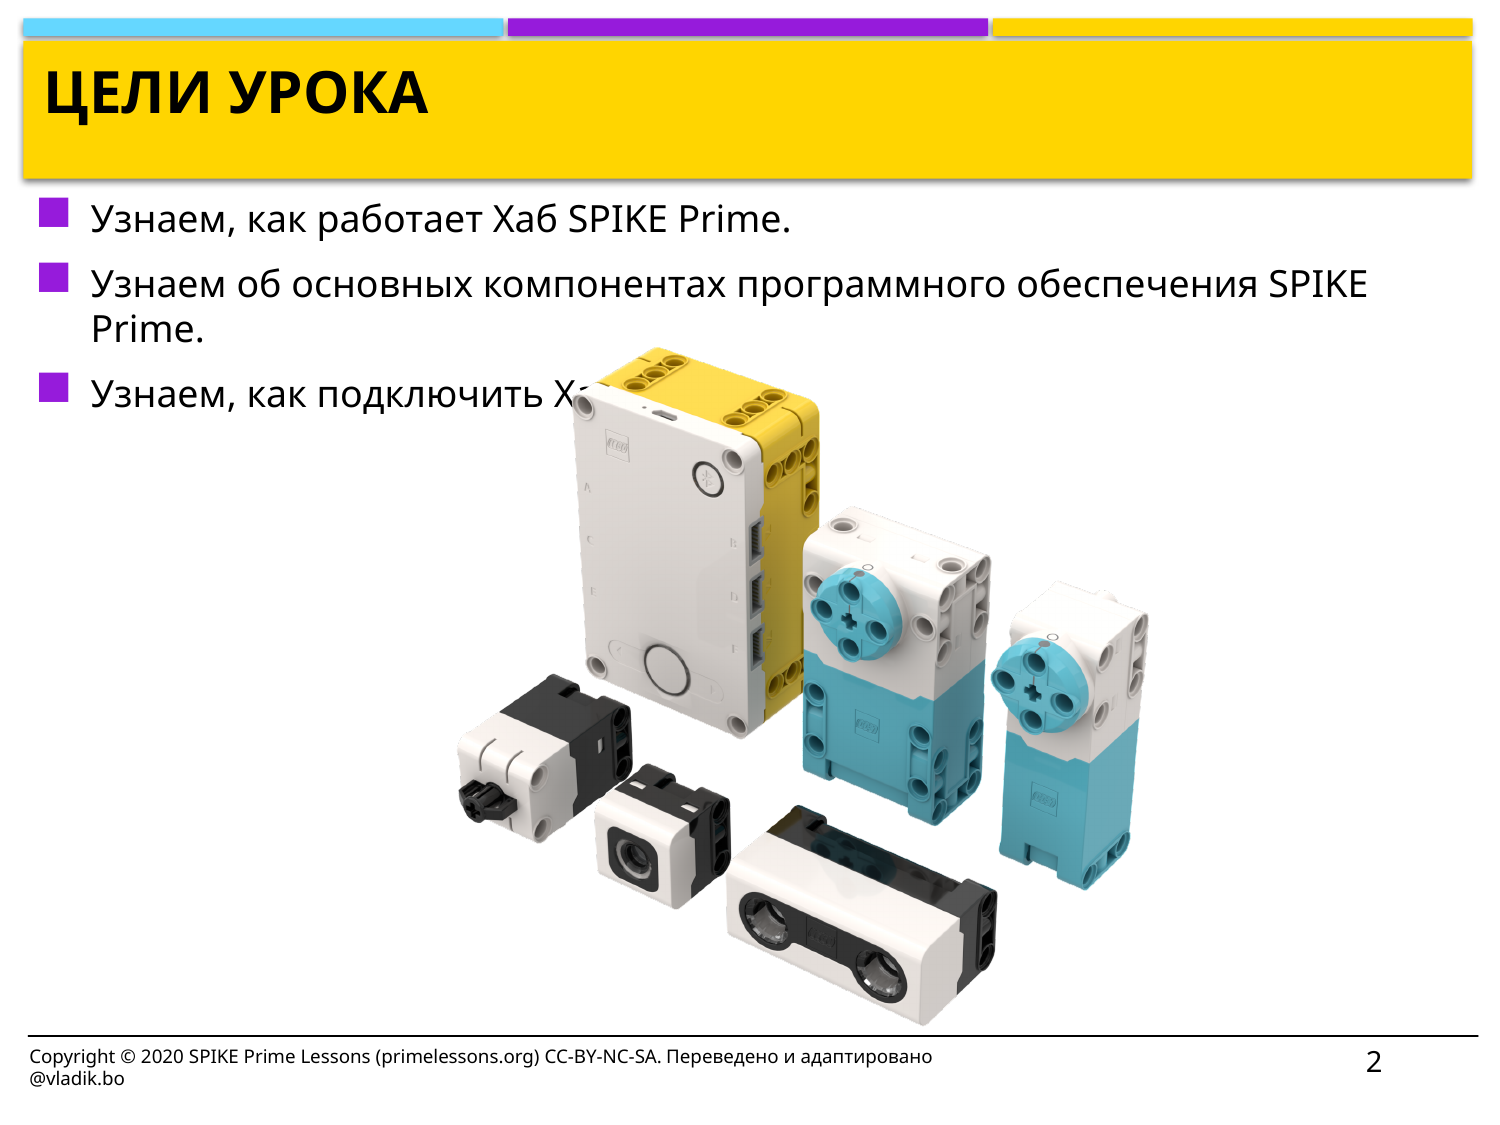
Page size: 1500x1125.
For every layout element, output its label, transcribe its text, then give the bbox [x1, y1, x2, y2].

picture [439, 322, 1163, 1038]
footer Copyright © 2020 SPIKE Prime Lessons (primelessons.org) CC-BY-NC-SA. Переведено и адаптировано @vladik.bo [14, 1036, 1027, 1097]
slide_number 2 [1351, 1036, 1478, 1097]
title Цели Урока [28, 48, 1464, 172]
list Узнаем, как работает Хаб SPIKE Prime. Узнаем об основных компонентах программного обеспечения SPIKE Prime. Узнаем, как подключить Хаб. [25, 187, 1475, 583]
